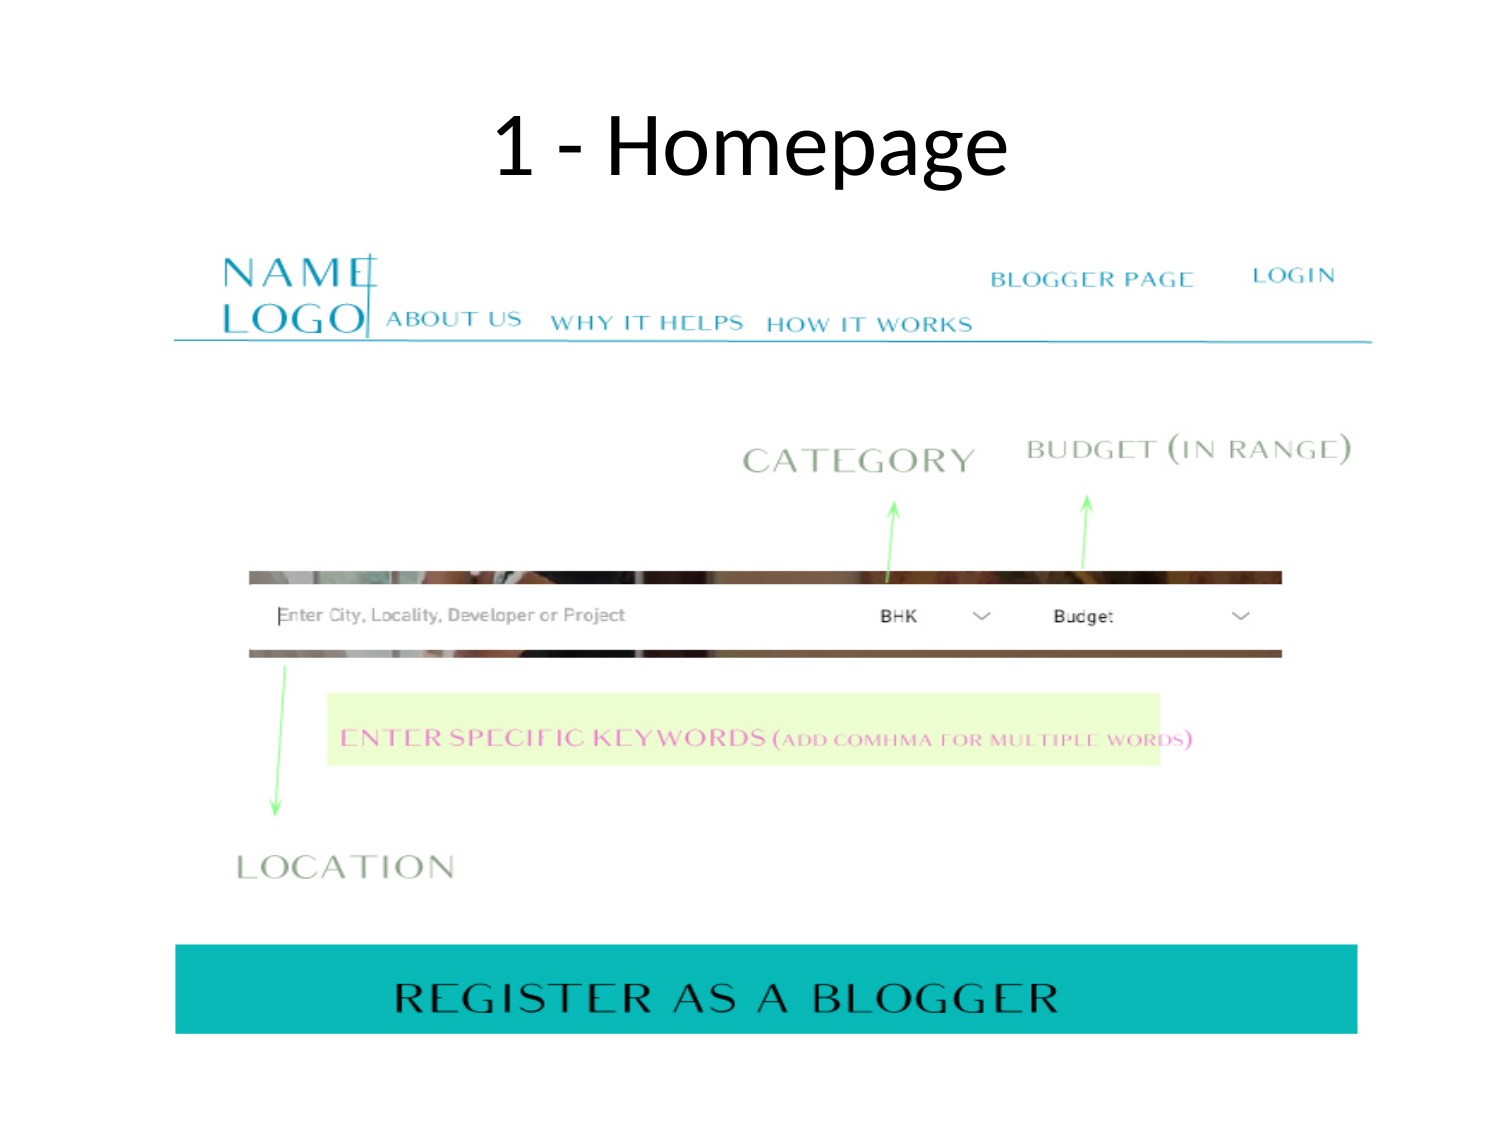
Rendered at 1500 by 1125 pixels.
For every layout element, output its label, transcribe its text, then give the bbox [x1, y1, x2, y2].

title 1 - Homepage [75, 45, 1425, 233]
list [174, 249, 1376, 1038]
